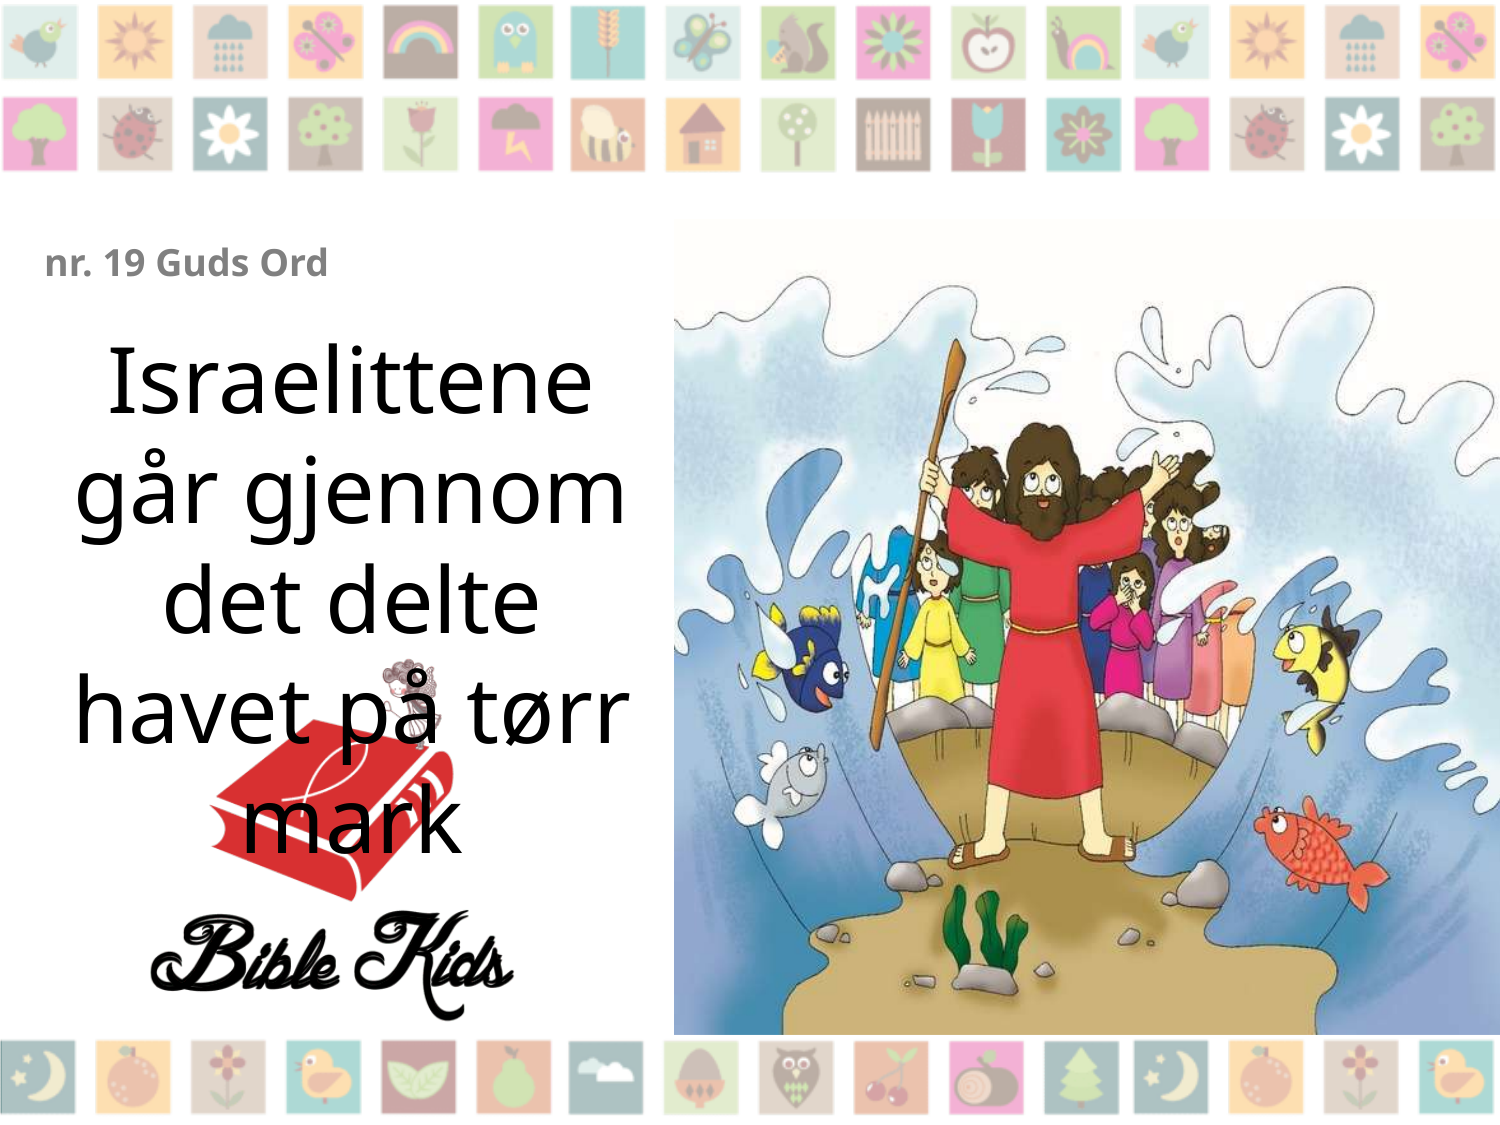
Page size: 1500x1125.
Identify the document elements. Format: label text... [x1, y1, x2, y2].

picture [125, 621, 552, 1050]
text_box Israelittene går gjennom det delte havet på tørr mark [29, 314, 668, 879]
text_box nr. 19 Guds Ord [29, 231, 514, 292]
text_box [0, 1028, 1500, 1118]
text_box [0, 3, 1500, 181]
picture [674, 219, 1500, 1028]
